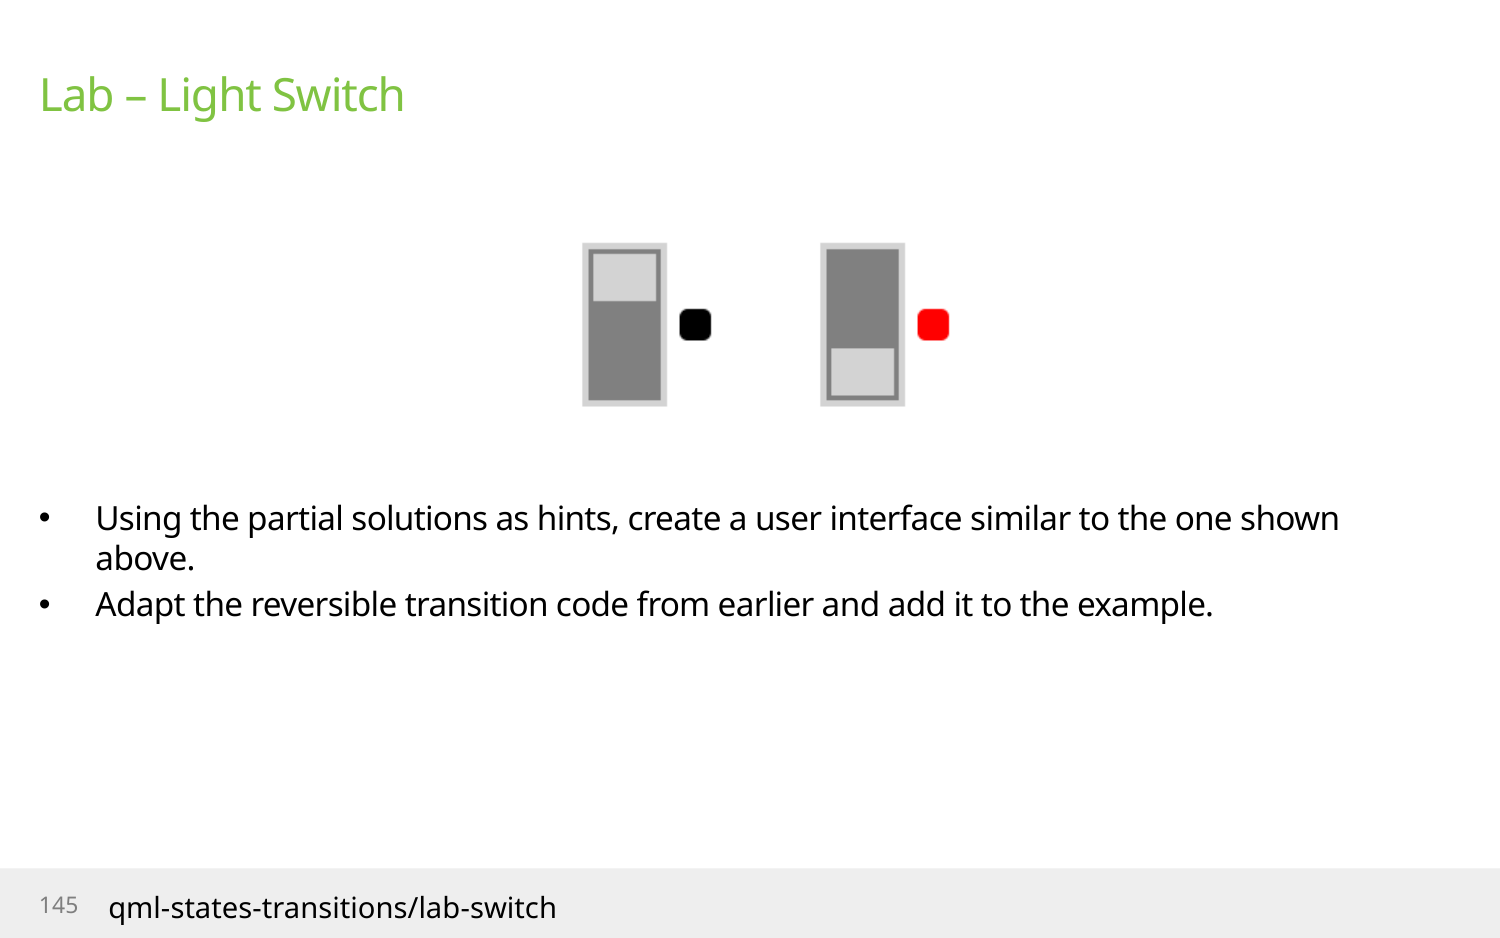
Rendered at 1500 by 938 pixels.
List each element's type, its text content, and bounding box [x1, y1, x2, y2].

text_box qml-states-transitions/lab-switch [93, 882, 1315, 932]
picture [569, 207, 727, 443]
list Using the partial solutions as hints, create a user interface similar to the one shown above. Adapt the reversible transition code from earlier and add it to the example. [39, 497, 1412, 897]
slide_number 145 [39, 892, 93, 921]
title Lab – Light Switch [39, 66, 1052, 196]
picture [808, 207, 966, 443]
